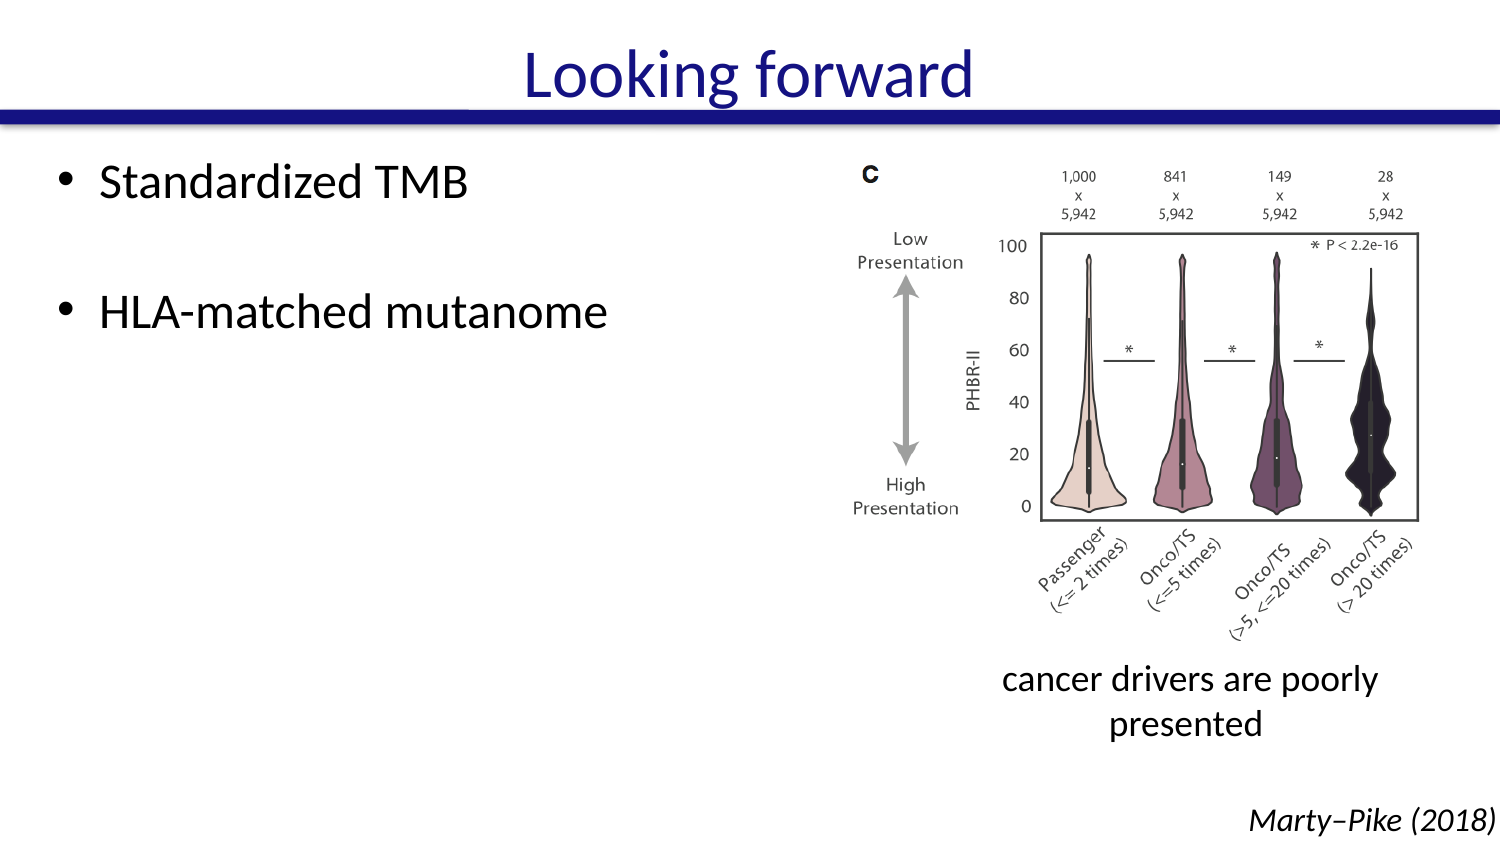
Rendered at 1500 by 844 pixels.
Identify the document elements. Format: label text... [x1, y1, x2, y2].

text_box cancer drivers are poorly presented [955, 656, 1425, 752]
picture [845, 152, 1426, 648]
list Standardized TMB HLA-matched mutanome [41, 140, 1484, 791]
title Looking forward [75, 0, 1425, 140]
text_box Marty–Pike (2018) [1233, 790, 1500, 844]
